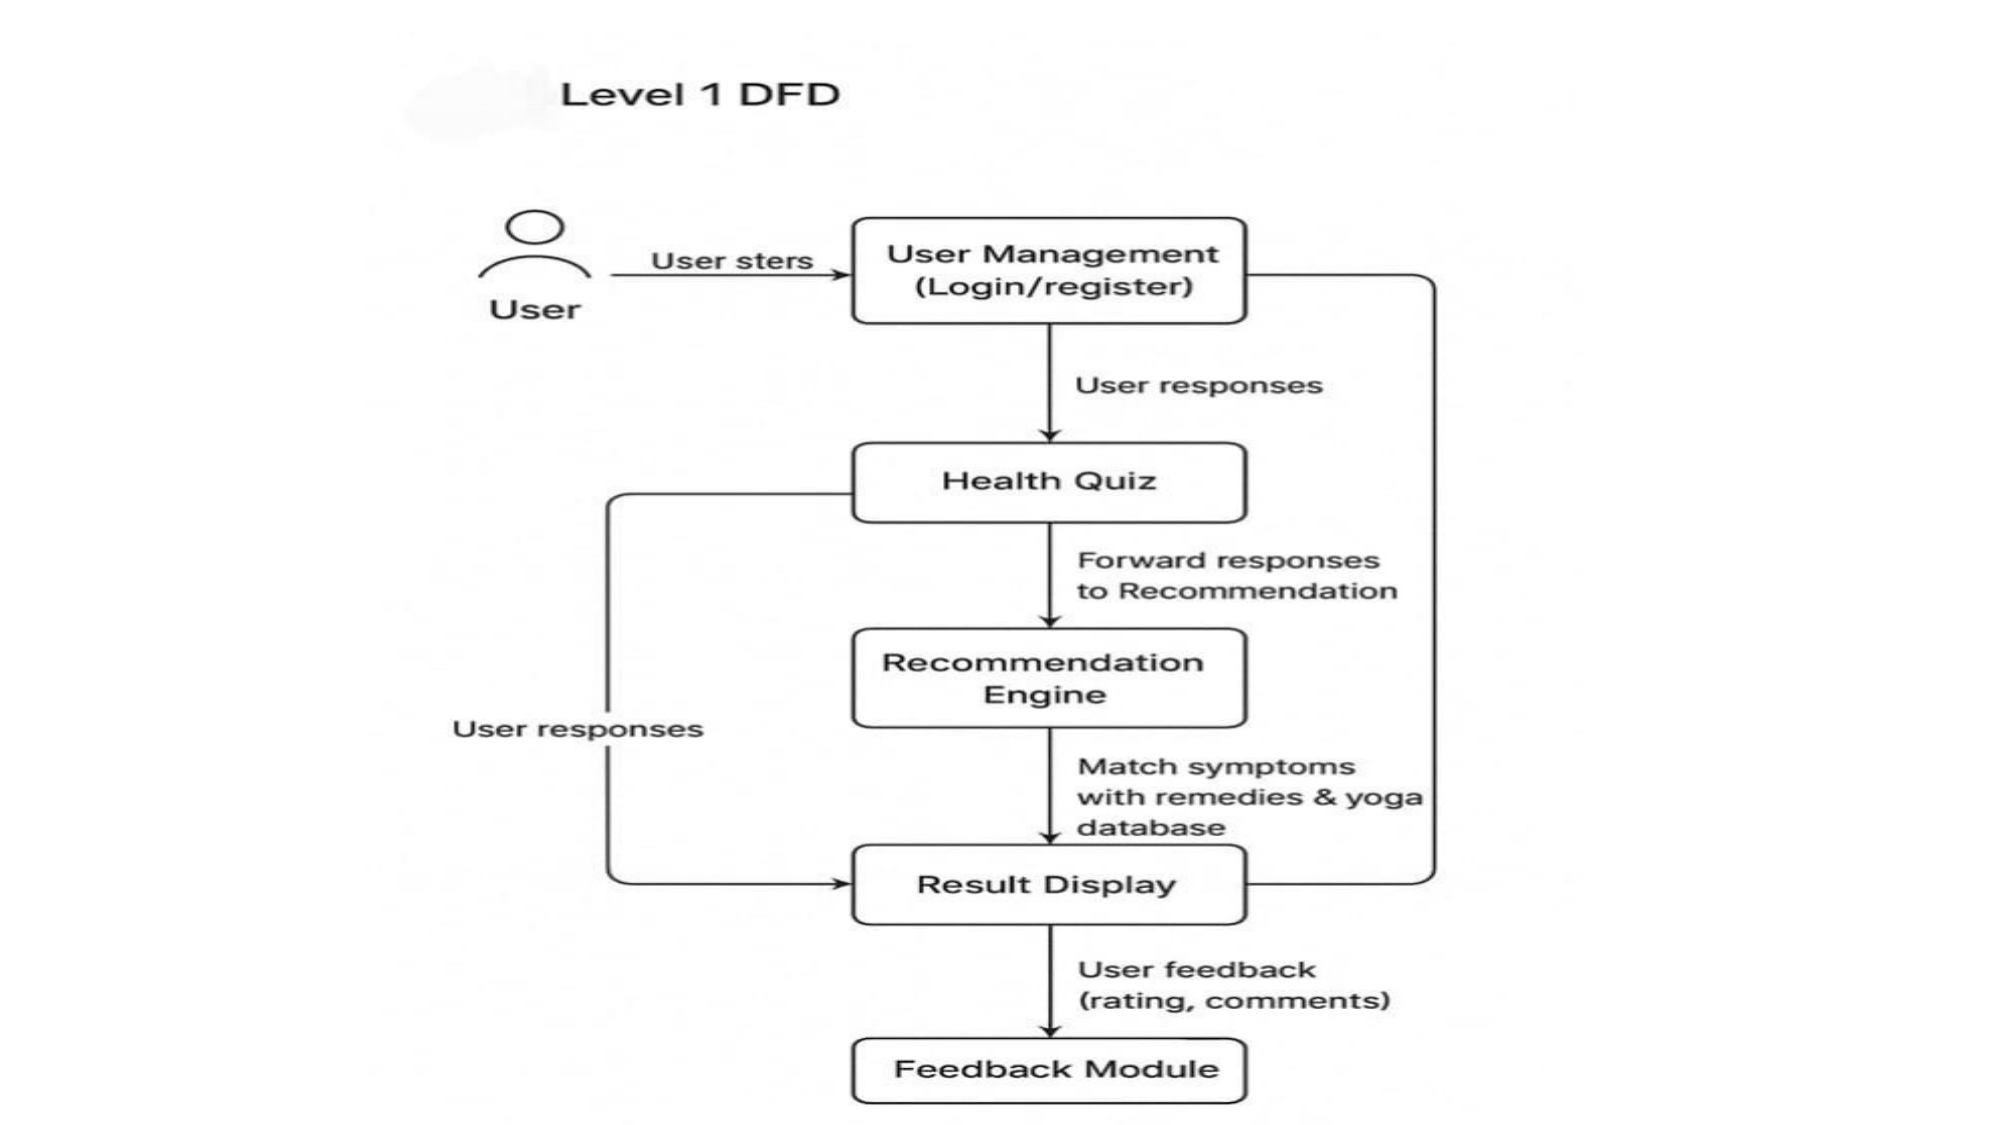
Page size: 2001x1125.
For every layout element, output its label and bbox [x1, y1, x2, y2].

picture [365, 32, 1583, 1125]
